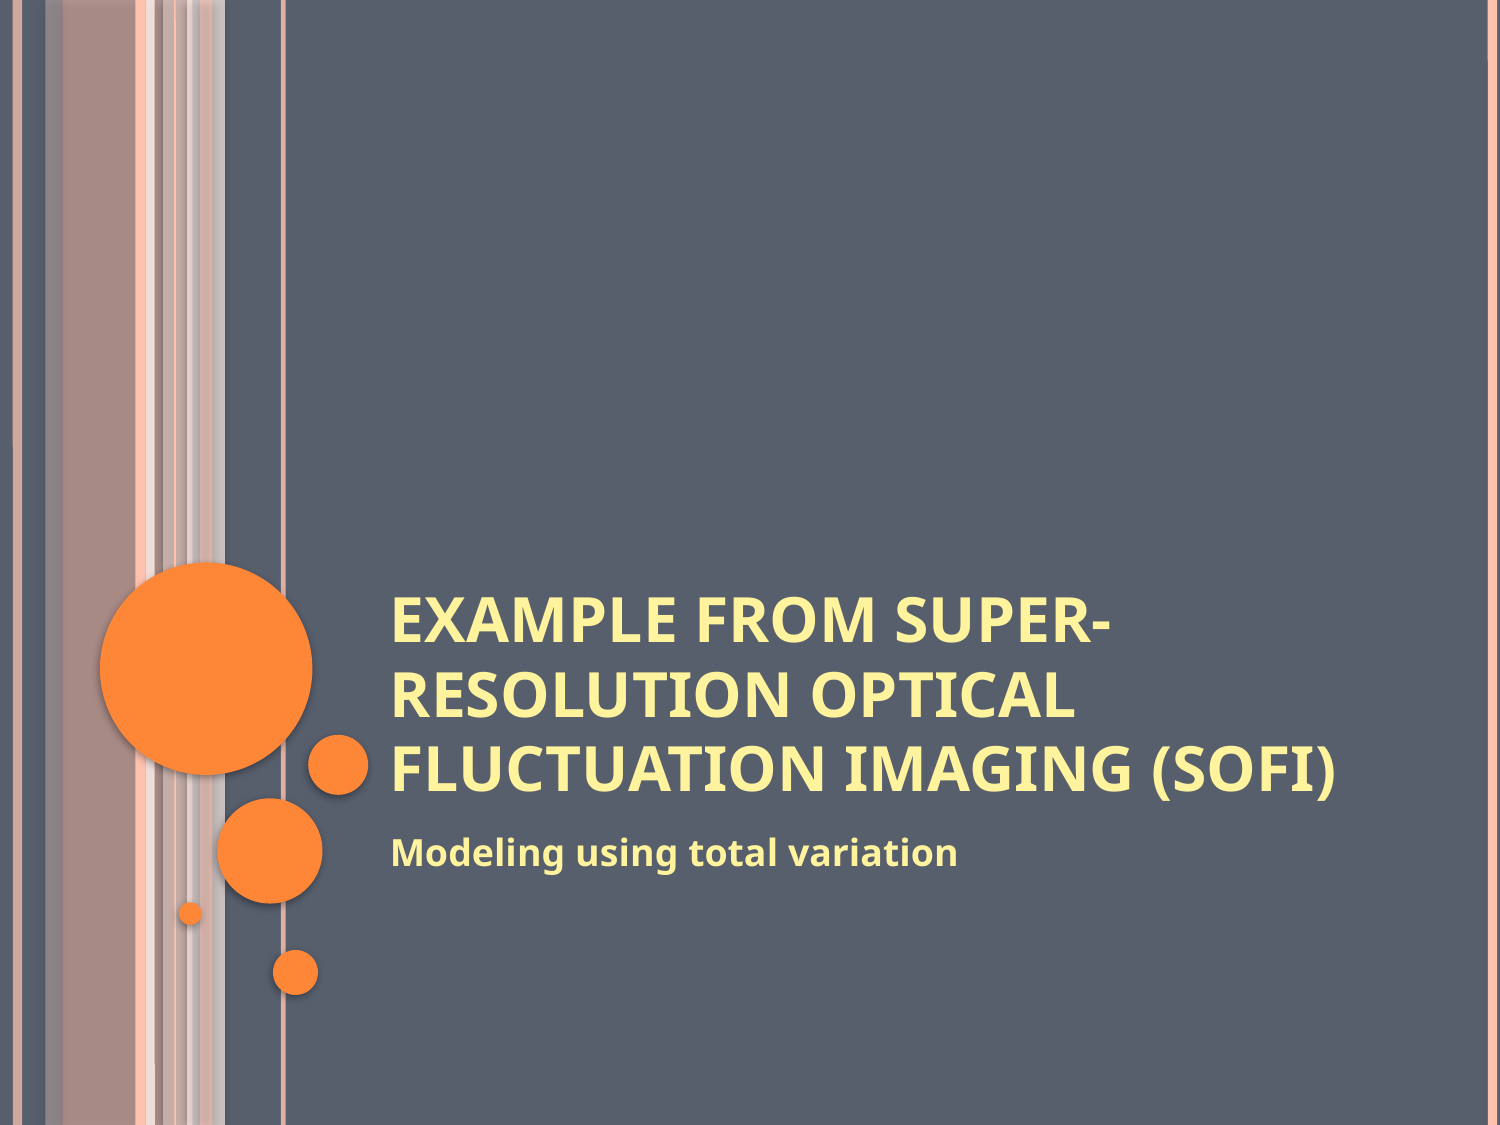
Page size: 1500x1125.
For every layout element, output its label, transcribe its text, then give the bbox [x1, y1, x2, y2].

list Modeling using total variation [375, 821, 1388, 1047]
title Example from Super-Resolution Optical Fluctuation Imaging (SOFI) [375, 474, 1388, 812]
